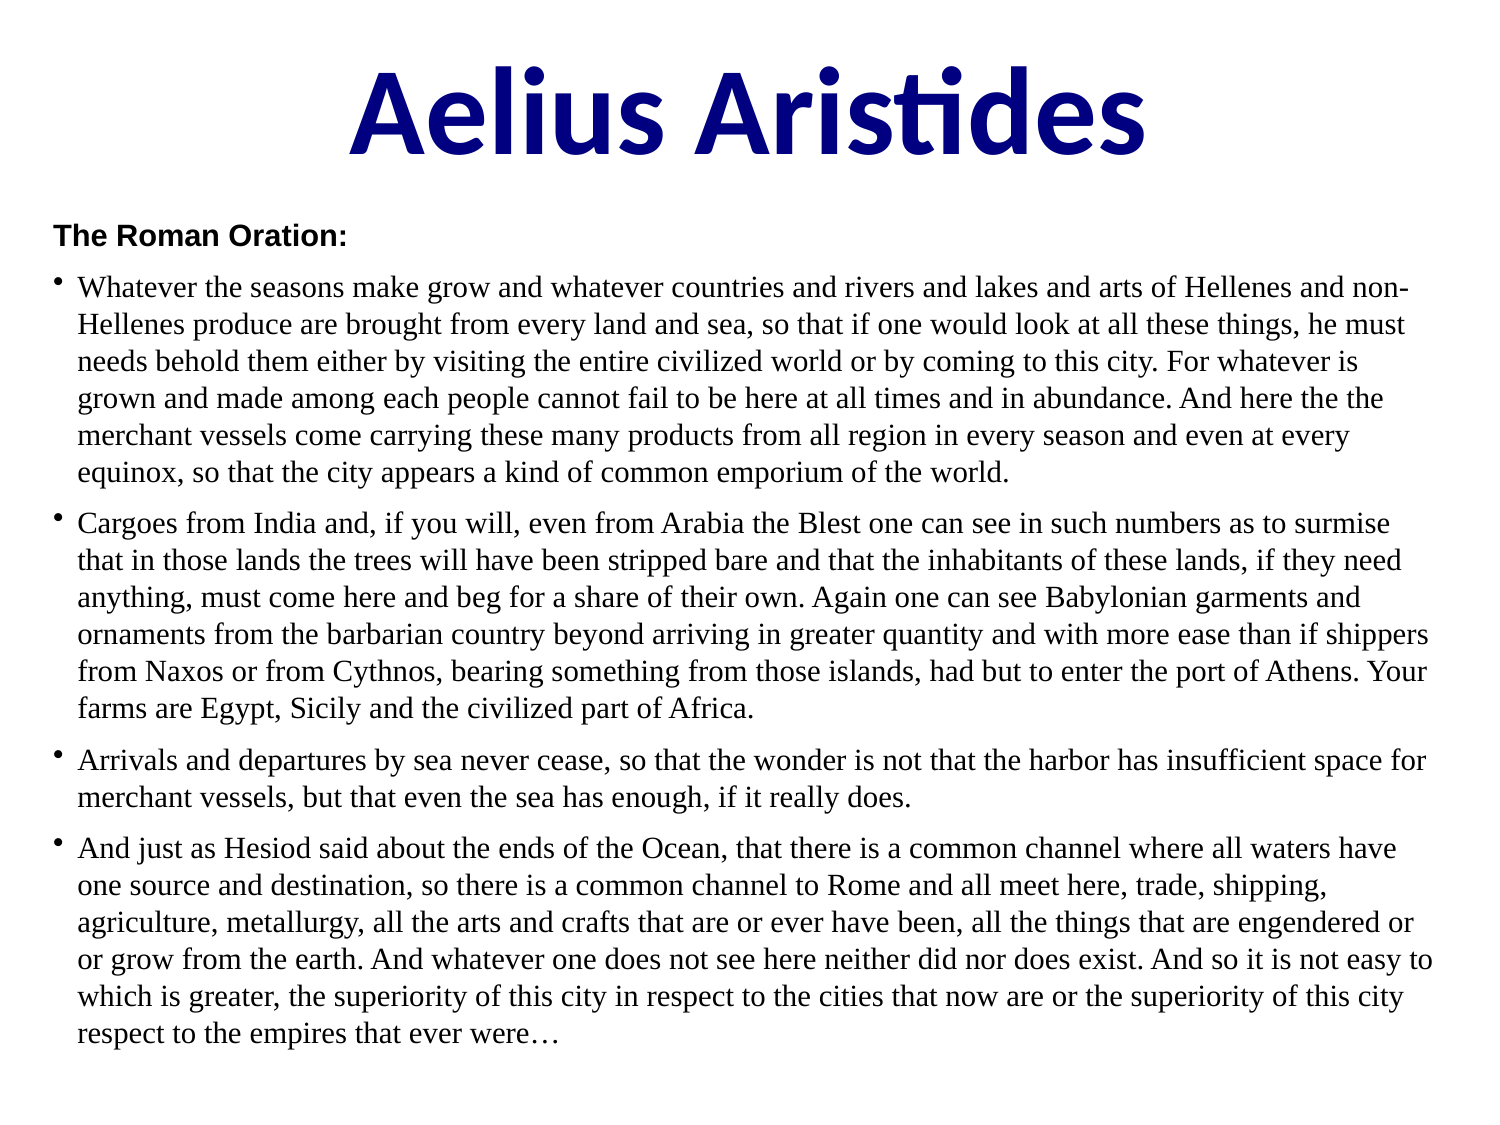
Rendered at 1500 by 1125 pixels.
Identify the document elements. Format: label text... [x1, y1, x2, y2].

list The Roman Oration: Whatever the seasons make grow and whatever countries and rivers and lakes and arts of Hellenes and non-Hellenes produce are brought from every land and sea, so that if one would look at all these things, he must needs behold them either by visiting the entire civilized world or by coming to this city. For whatever is grown and made among each people cannot fail to be here at all times and in abundance. And here the the merchant vessels come carrying these many products from all region in every season and even at every equinox, so that the city appears a kind of common emporium of the world. Cargoes from India and, if you will, even from Arabia the Blest one can see in such numbers as to surmise that in those lands the trees will have been stripped bare and that the inhabitants of these lands, if they need anything, must come here and beg for a share of their own. Again one can see Babylonian garments and ornaments from the barbarian country beyond arriving in greater quantity and with more ease than if shippers from Naxos or from Cythnos, bearing something from those islands, had but to enter the port of Athens. Your farms are Egypt, Sicily and the civilized part of Africa. Arrivals and departures by sea never cease, so that the wonder is not that the harbor has insufficient space for merchant vessels, but that even the sea has enough, if it really does. And just as Hesiod said about the ends of the Ocean, that there is a common channel where all waters have one source and destination, so there is a common channel to Rome and all meet here, trade, shipping, agriculture, metallurgy, all the arts and crafts that are or ever have been, all the things that are engendered or or grow from the earth. And whatever one does not see here neither did nor does exist. And so it is not easy to which is greater, the superiority of this city in respect to the cities that now are or the superiority of this city respect to the empires that ever were… [44, 207, 1453, 1065]
title Aelius Aristides [44, 0, 1453, 207]
